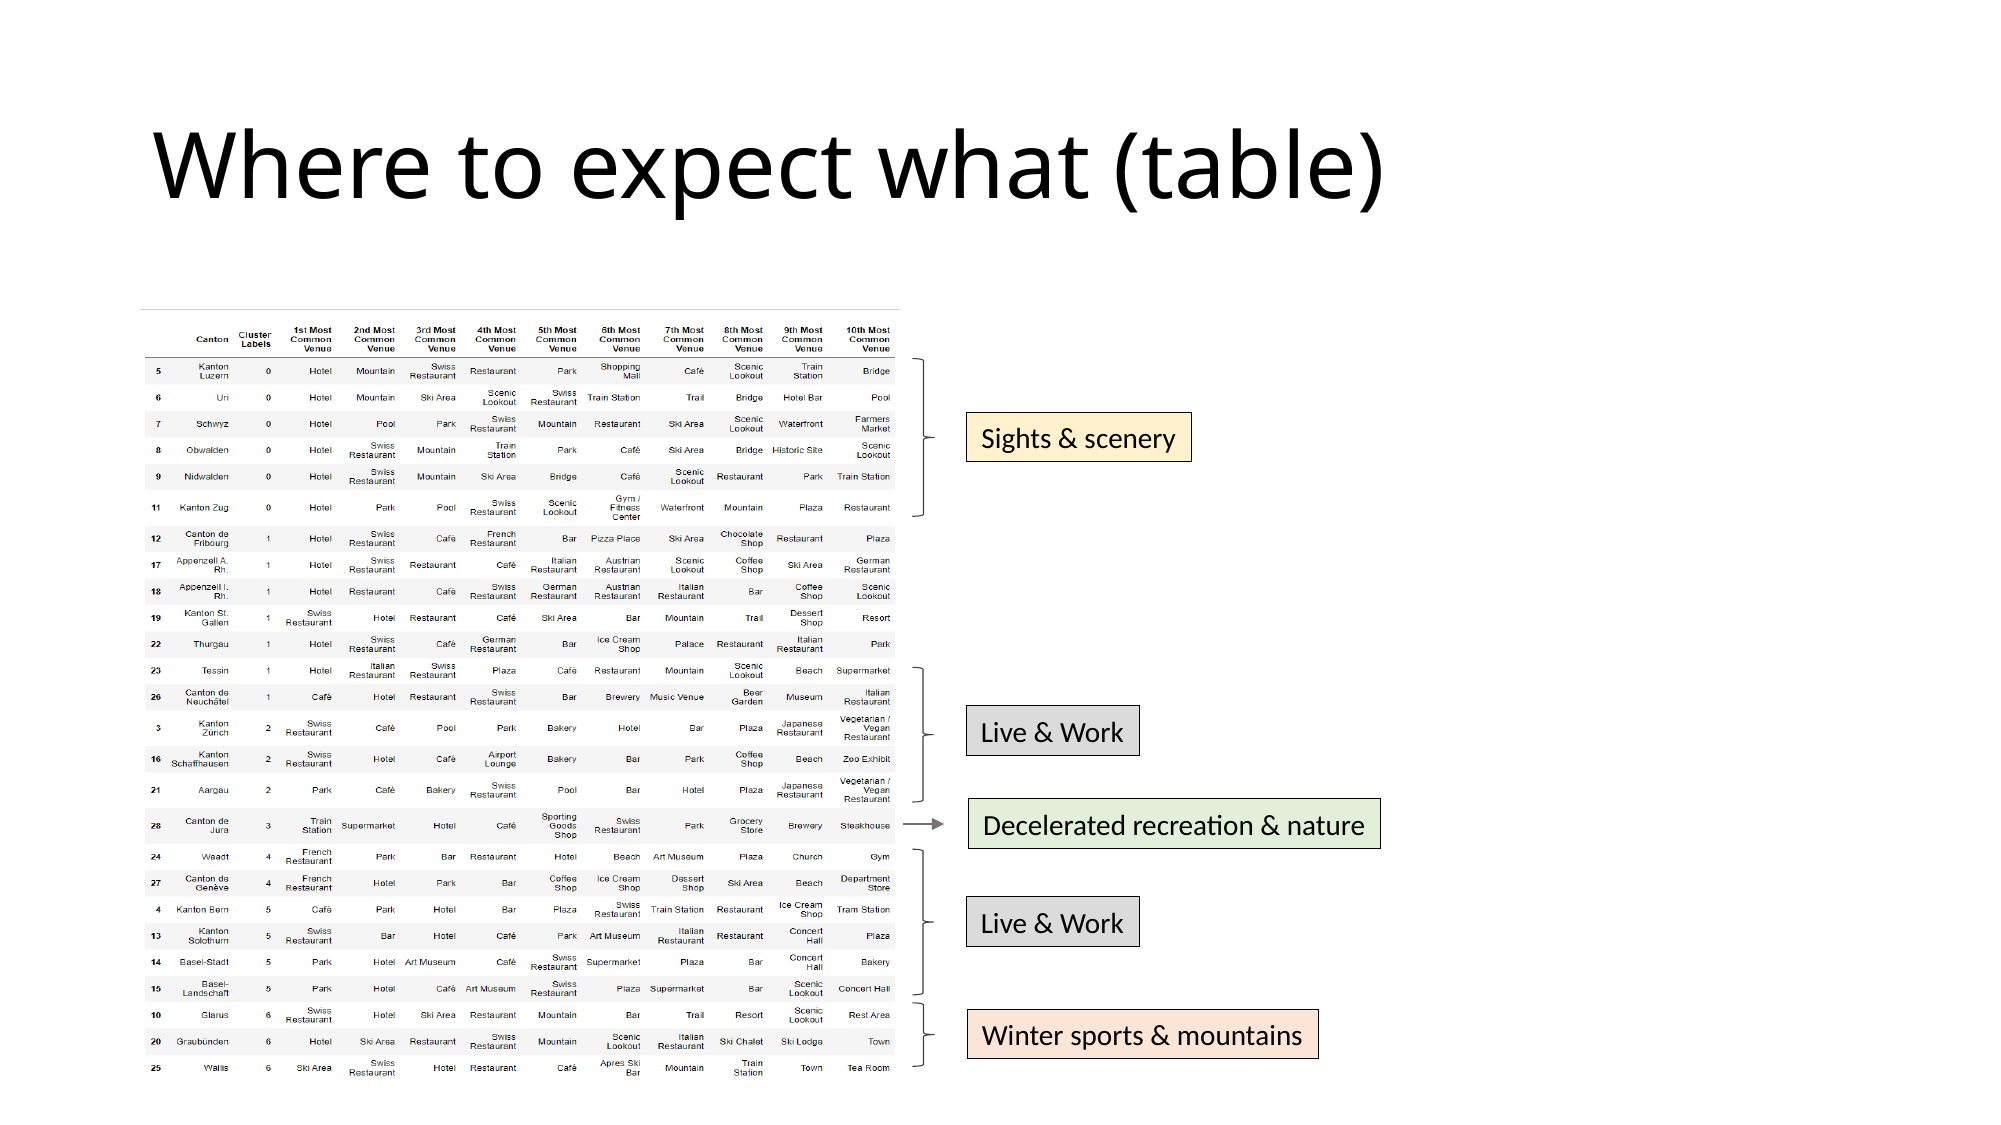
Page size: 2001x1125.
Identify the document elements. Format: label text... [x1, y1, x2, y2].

text_box [912, 358, 935, 517]
text_box [912, 666, 934, 803]
text_box [912, 848, 934, 996]
text_box Winter sports & mountains [967, 1009, 1319, 1059]
title Where to expect what (table) [137, 59, 1863, 278]
text_box [912, 1002, 935, 1067]
picture [137, 309, 903, 1083]
text_box Decelerated recreation & nature [968, 798, 1381, 849]
text_box Live & Work [966, 896, 1140, 947]
text_box Live & Work [966, 705, 1140, 756]
text_box Sights & scenery [966, 412, 1192, 462]
